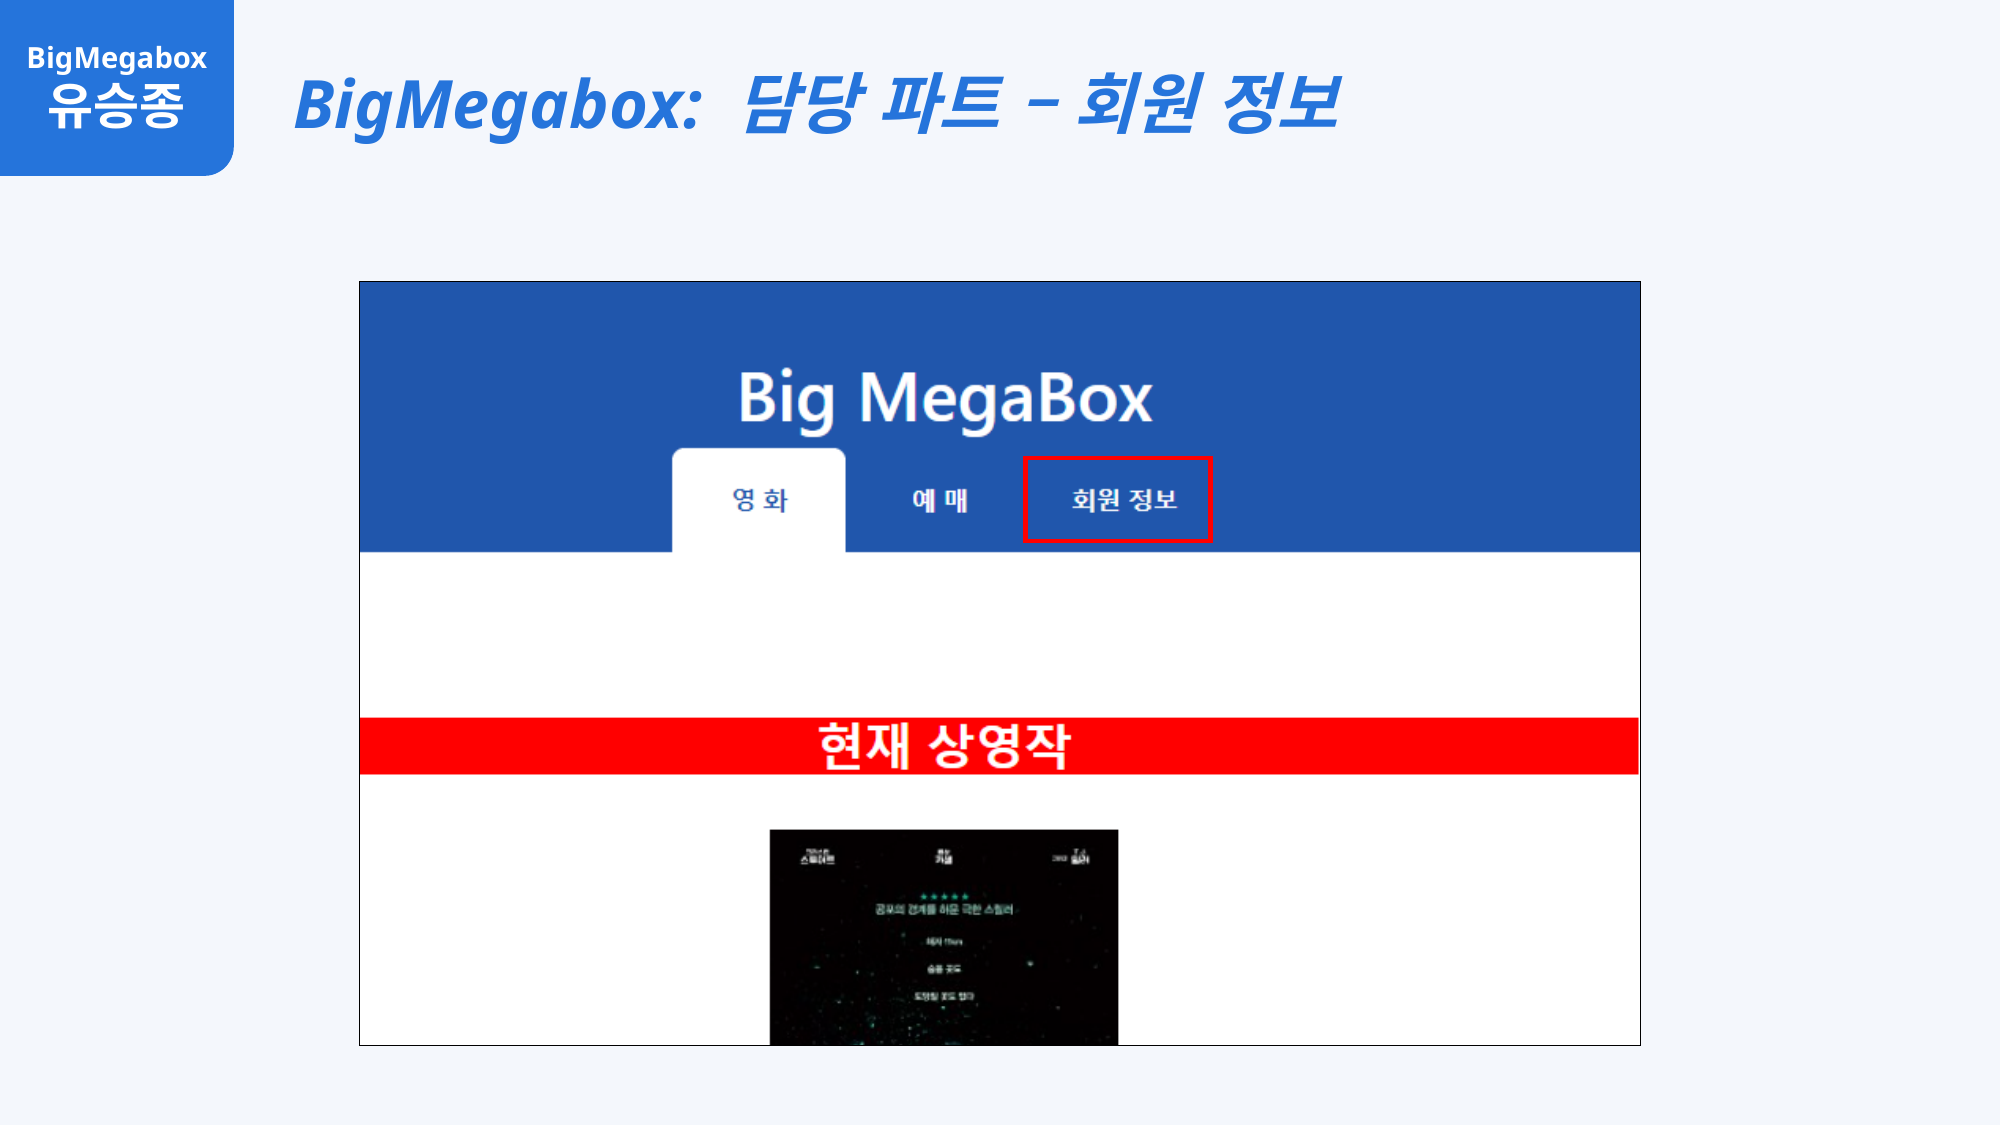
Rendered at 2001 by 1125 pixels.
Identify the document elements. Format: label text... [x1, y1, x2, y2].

text_box [0, 0, 235, 177]
text_box BigMegabox: 담당 파트 – 회원 정보 [278, 13, 1515, 149]
text_box BigMegabox 유승종 [11, 32, 223, 143]
picture [359, 281, 1641, 1046]
